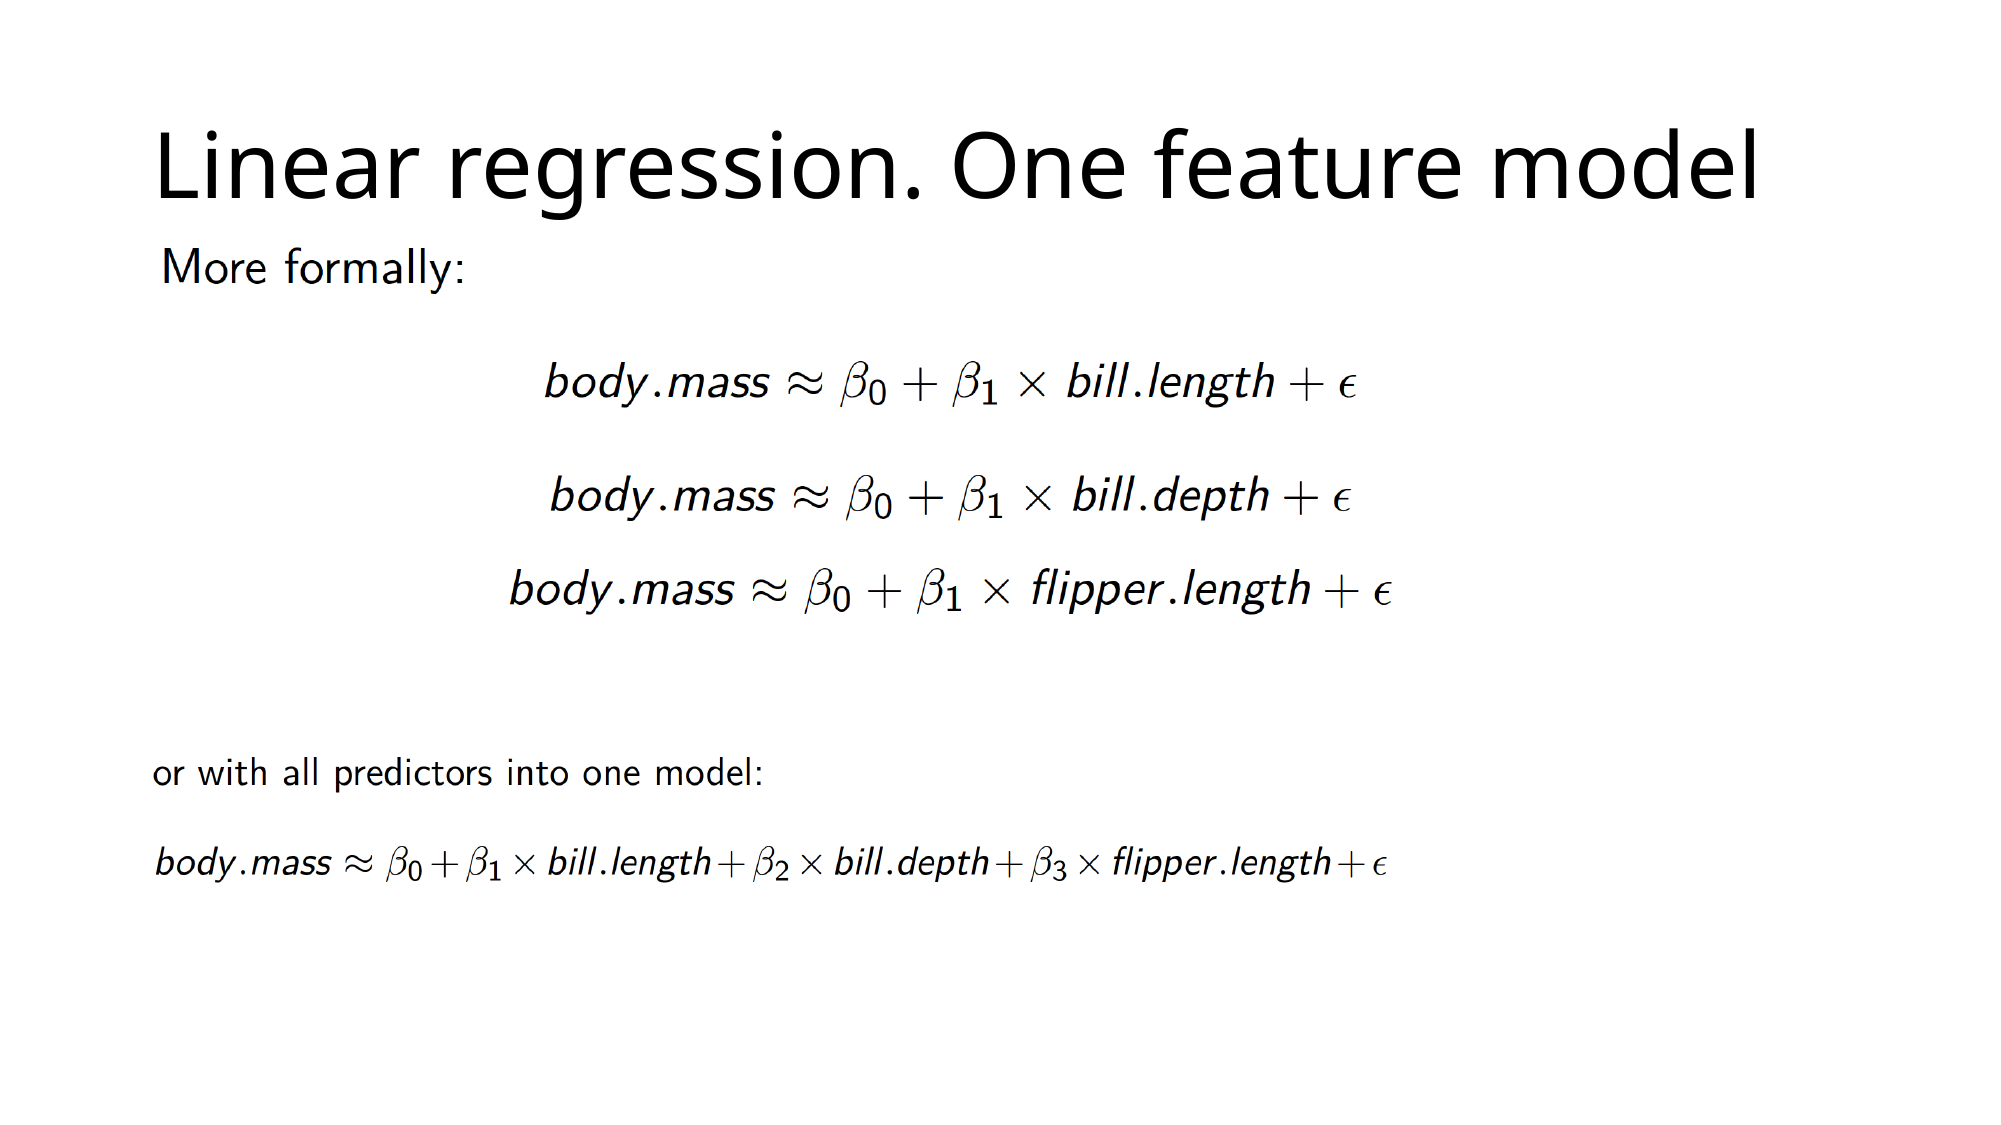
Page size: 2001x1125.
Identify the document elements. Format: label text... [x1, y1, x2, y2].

picture [137, 743, 1413, 899]
title Linear regression. One feature model [137, 59, 1863, 278]
picture [155, 226, 1431, 631]
